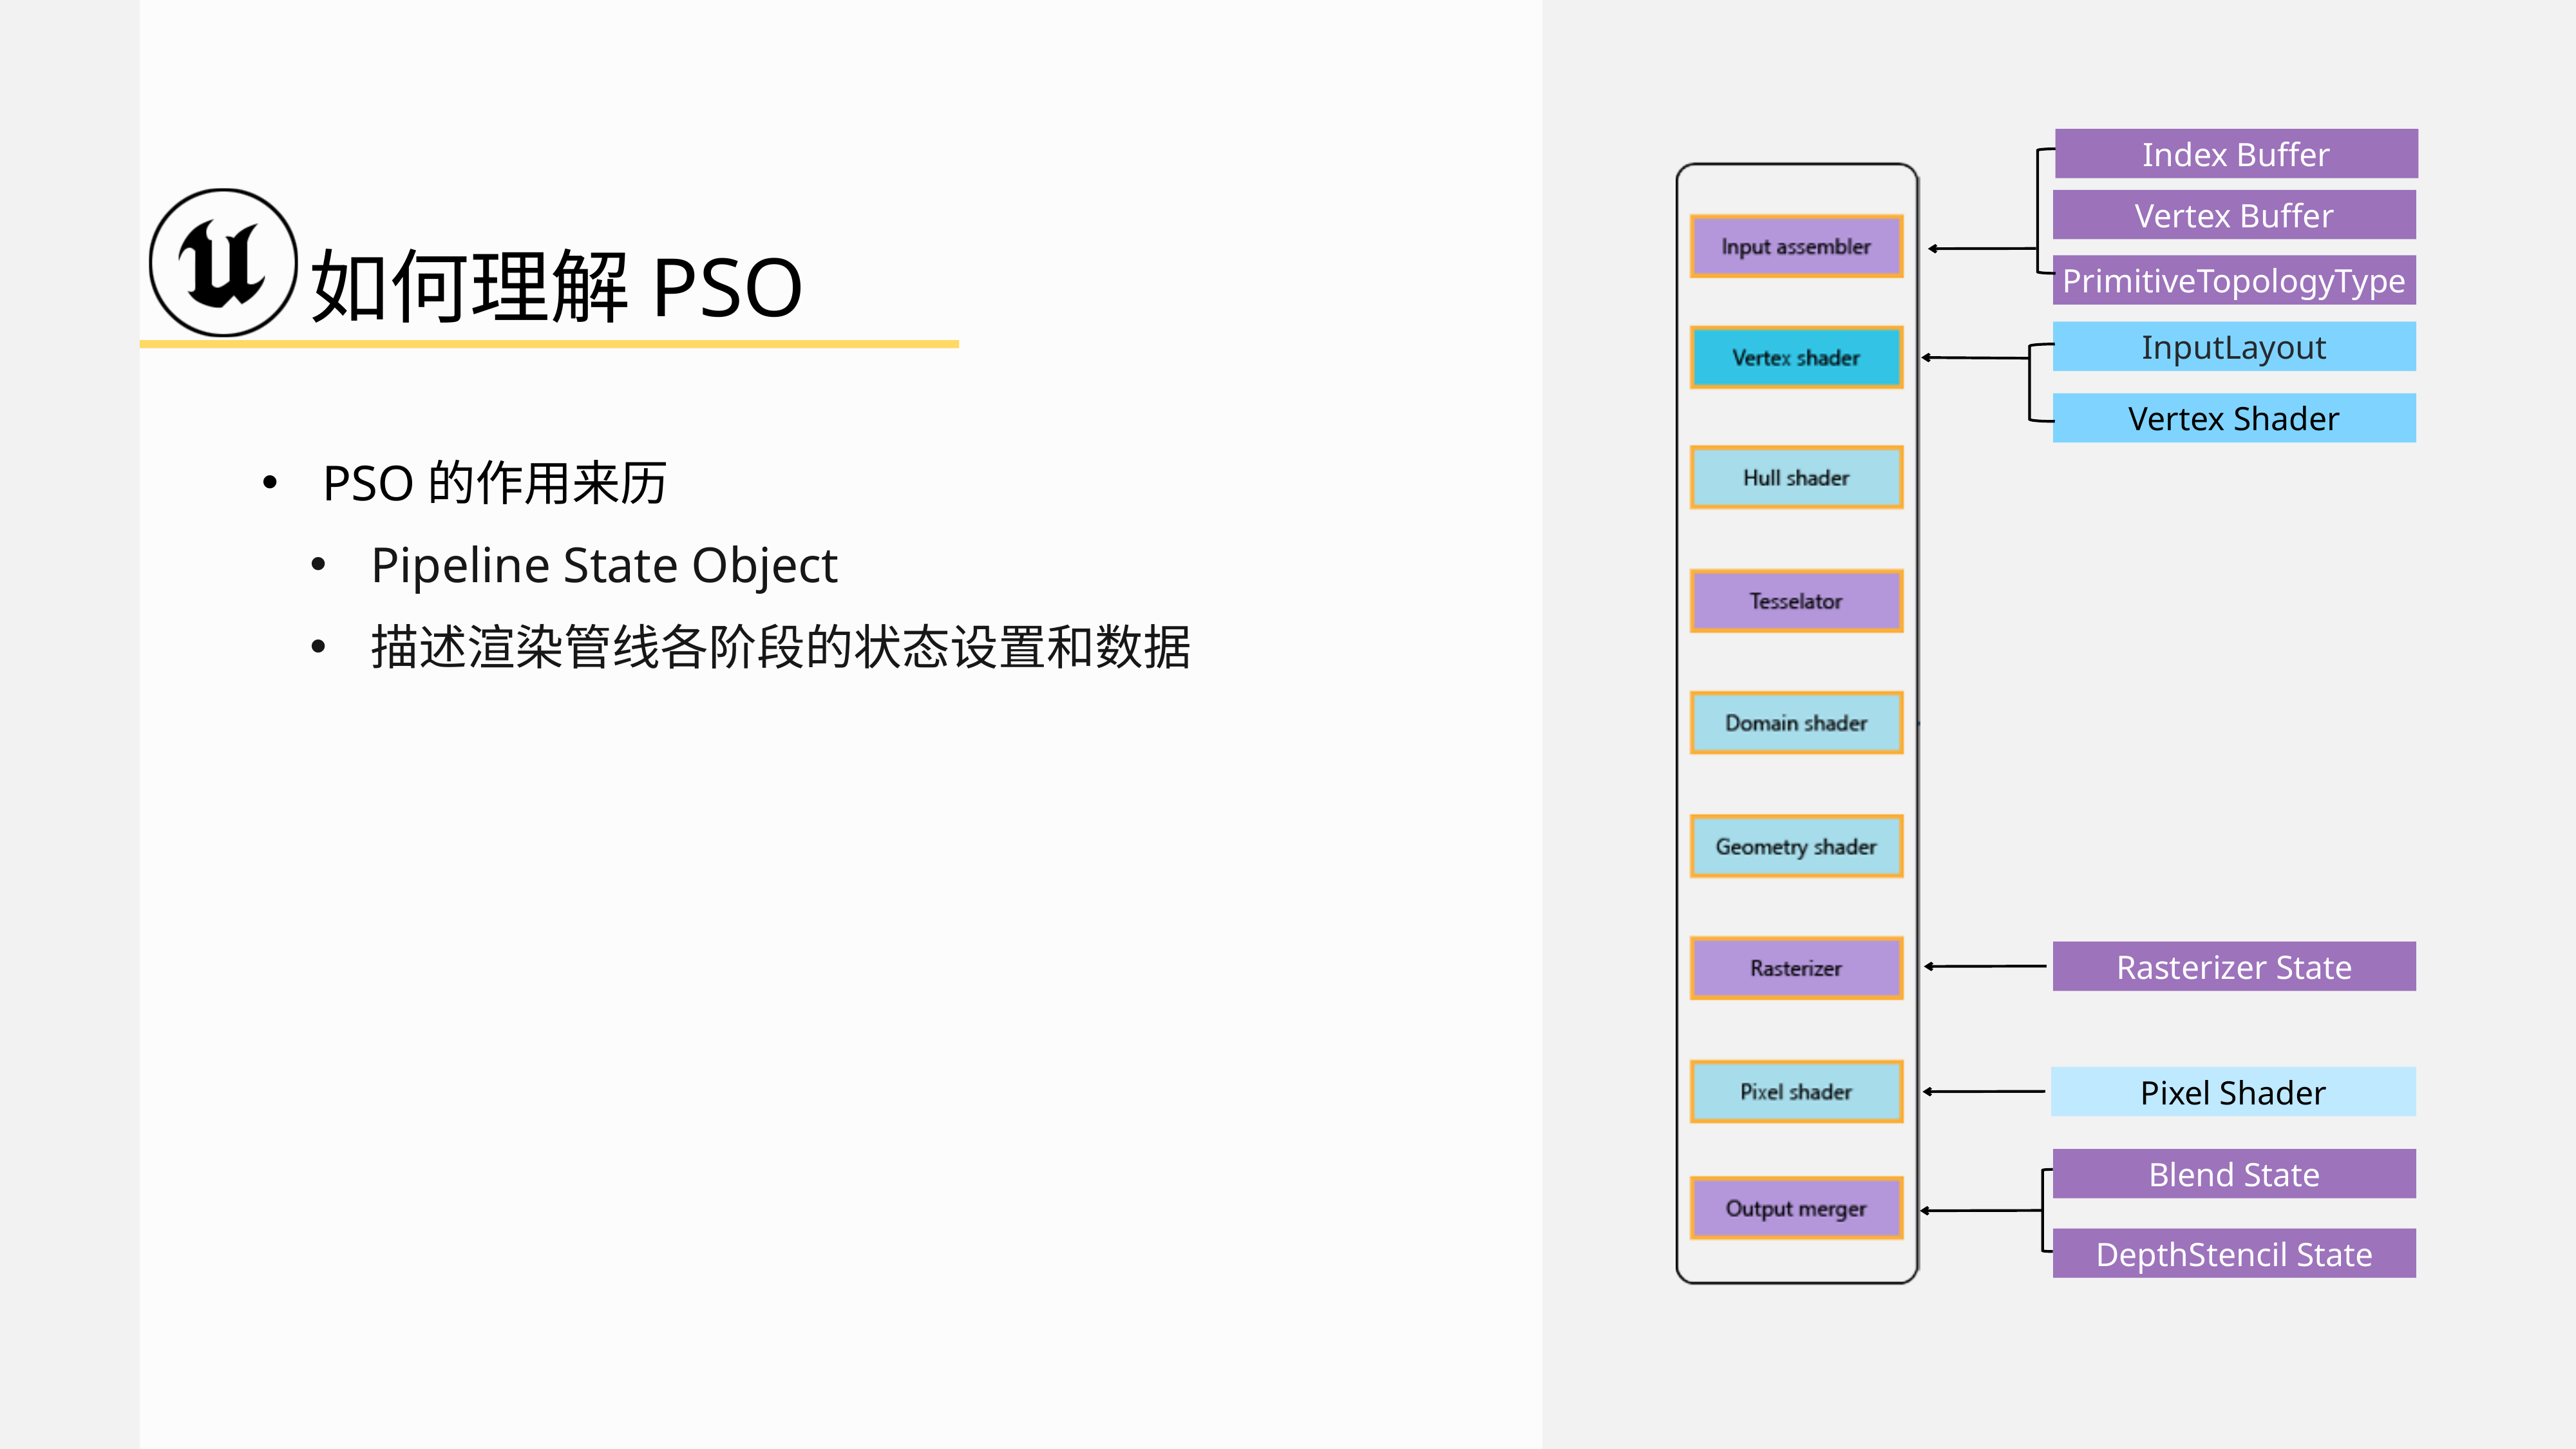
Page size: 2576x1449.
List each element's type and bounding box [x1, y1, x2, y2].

text_box [1920, 128, 2419, 1278]
picture [146, 186, 299, 339]
picture [1675, 161, 1920, 1288]
text_box [139, 0, 1543, 1449]
